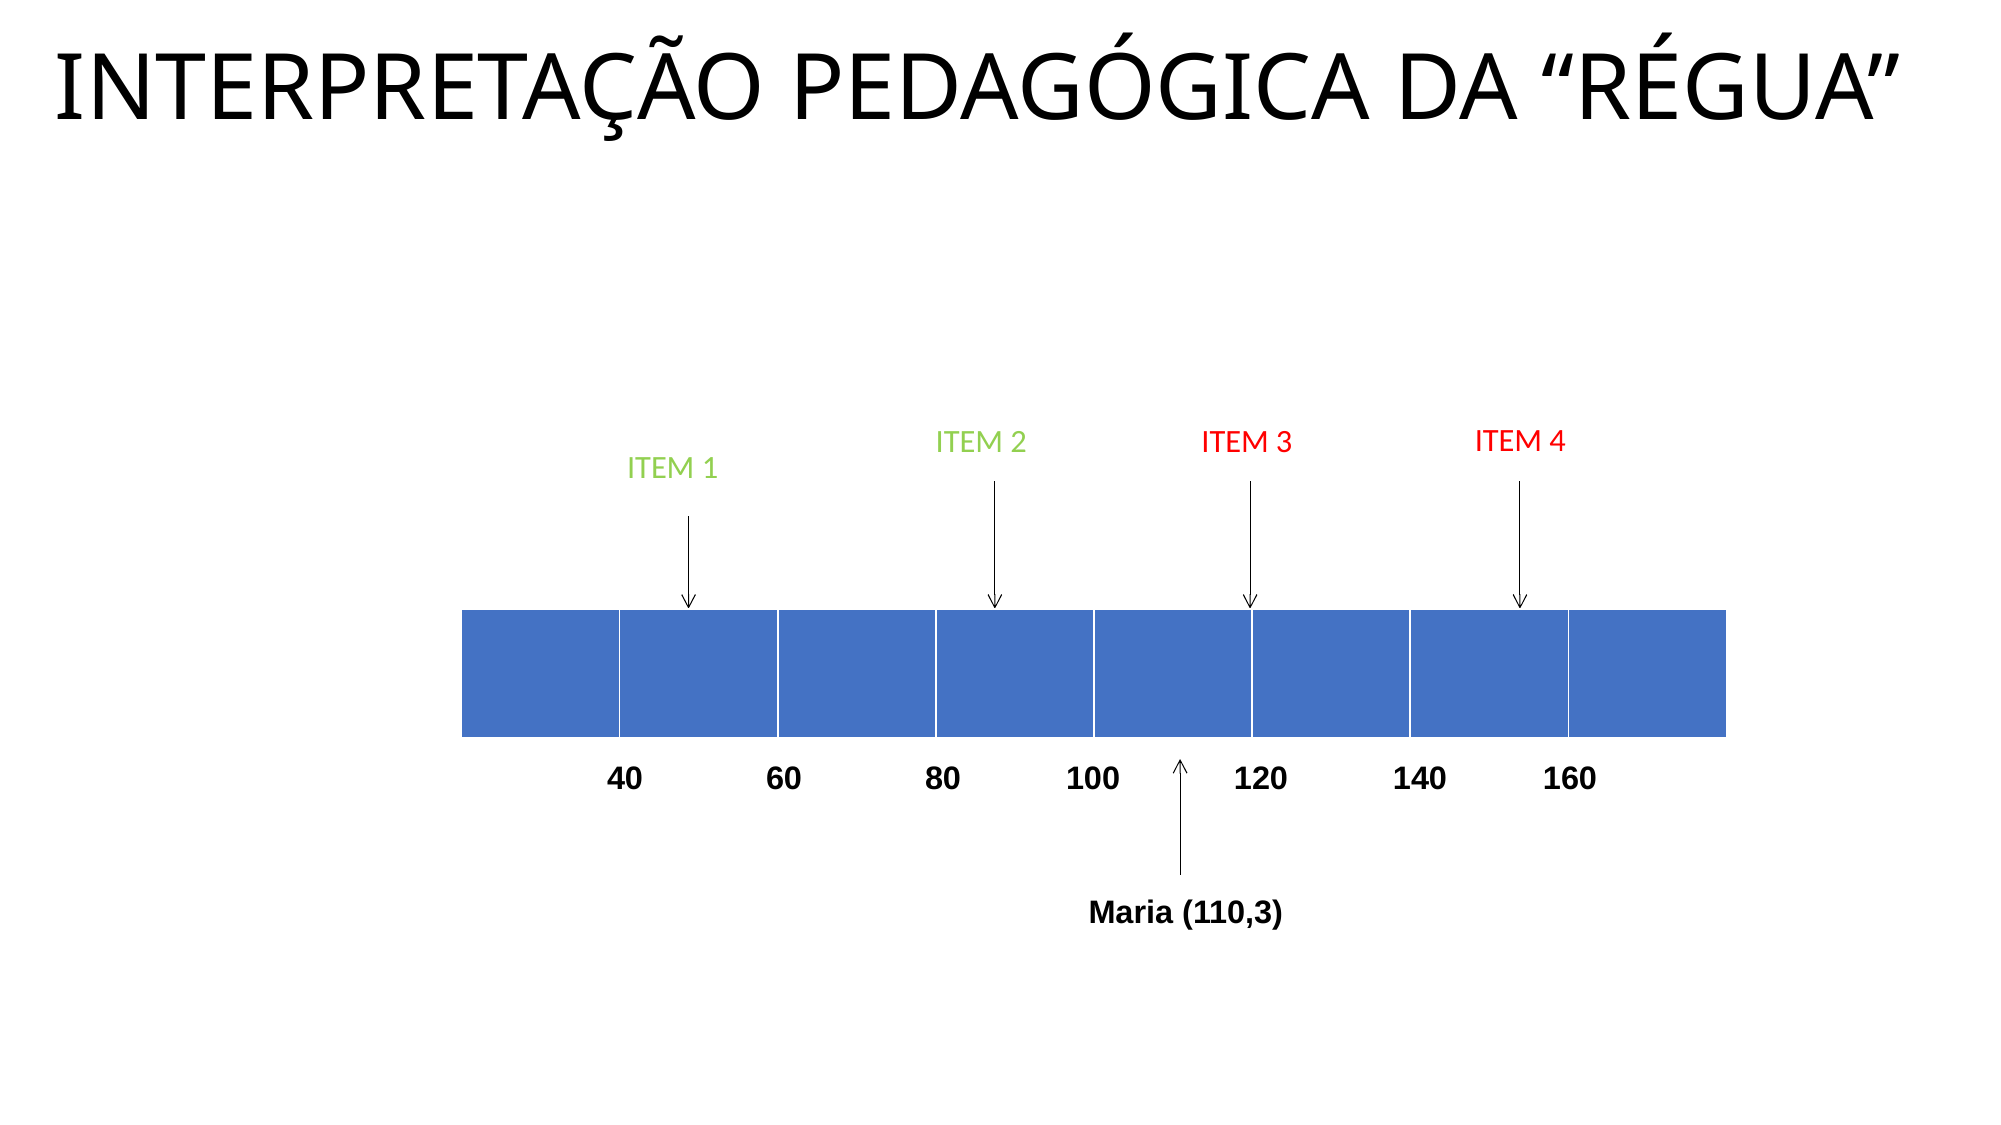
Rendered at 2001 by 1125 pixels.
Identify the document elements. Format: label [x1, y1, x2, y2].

text_box [1073, 883, 1298, 938]
table_header [1411, 610, 1568, 737]
table_header [937, 610, 1093, 737]
table_header [620, 610, 777, 737]
table_header [1095, 610, 1251, 737]
table_header [462, 610, 619, 737]
table_header [779, 610, 935, 737]
text_box [612, 438, 759, 493]
text_box [1186, 412, 1323, 466]
text_box [1460, 411, 1592, 466]
table_header [1569, 610, 1726, 737]
text_box [592, 749, 1613, 875]
text_box [920, 412, 1060, 466]
table_header [1253, 610, 1409, 737]
title [40, 32, 1961, 151]
